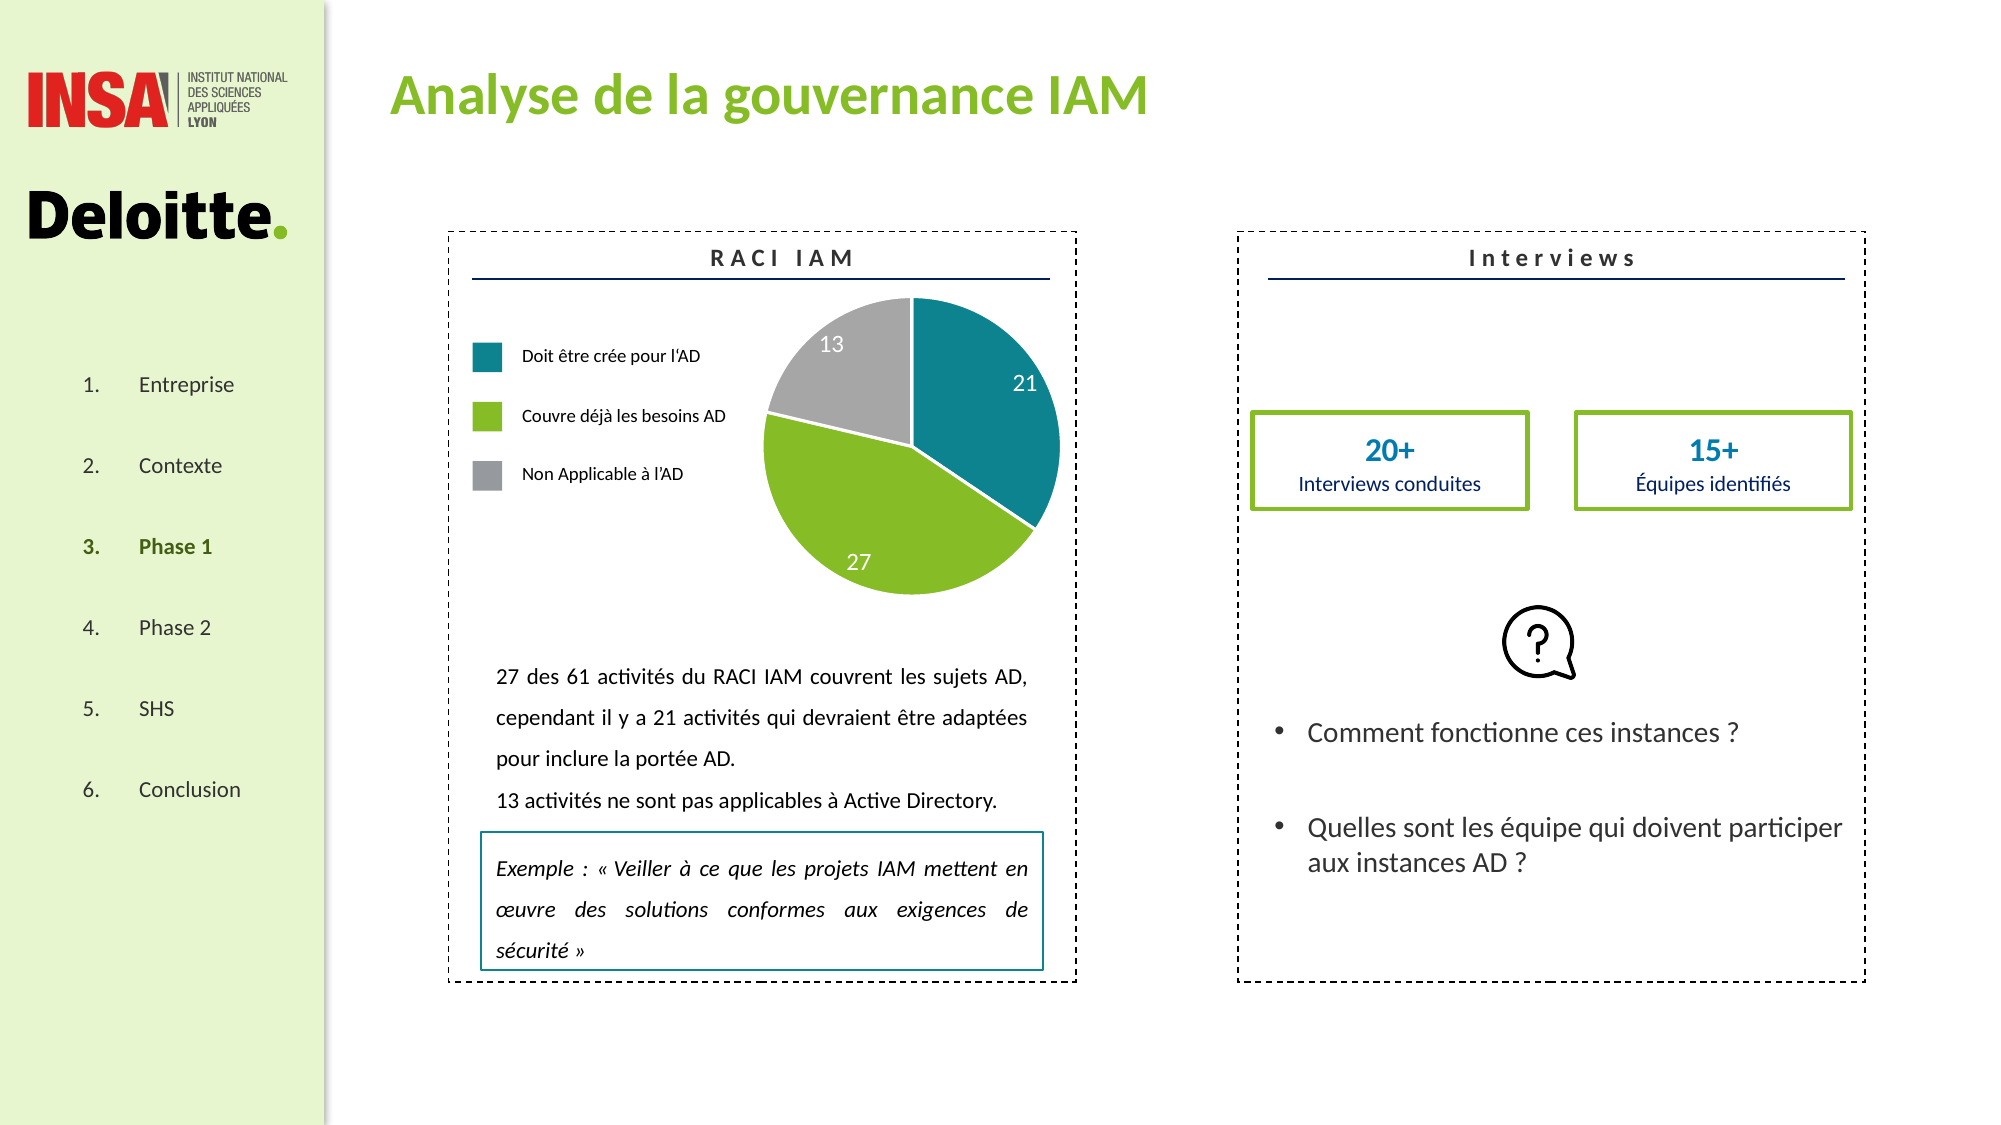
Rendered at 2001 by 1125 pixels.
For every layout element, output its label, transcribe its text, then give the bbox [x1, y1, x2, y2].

text_box Entreprise Contexte Phase 1 Phase 2 SHS Conclusion [82, 328, 242, 803]
text_box Interviews [1422, 233, 1681, 278]
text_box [472, 454, 720, 493]
text_box [448, 231, 1076, 982]
chart [467, 284, 1064, 788]
text_box Comment fonctionne ces instances ? Quelles sont les équipe qui doivent participer aux instances AD ? [1274, 713, 1867, 879]
picture [24, 69, 293, 131]
text_box 15+ Équipes identifiés [1574, 410, 1853, 511]
picture [1502, 605, 1577, 680]
picture [24, 162, 293, 268]
text_box [0, 0, 325, 1125]
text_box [472, 335, 752, 375]
text_box [1237, 231, 1866, 982]
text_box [472, 395, 752, 434]
text_box 20+ Interviews conduites [1250, 410, 1530, 511]
title Analyse de la gouvernance IAM [390, 56, 1497, 108]
text_box Exemple : « Veiller à ce que les projets IAM mettent en œuvre des solutions conformes aux exigences de sécurité » [481, 832, 1044, 971]
